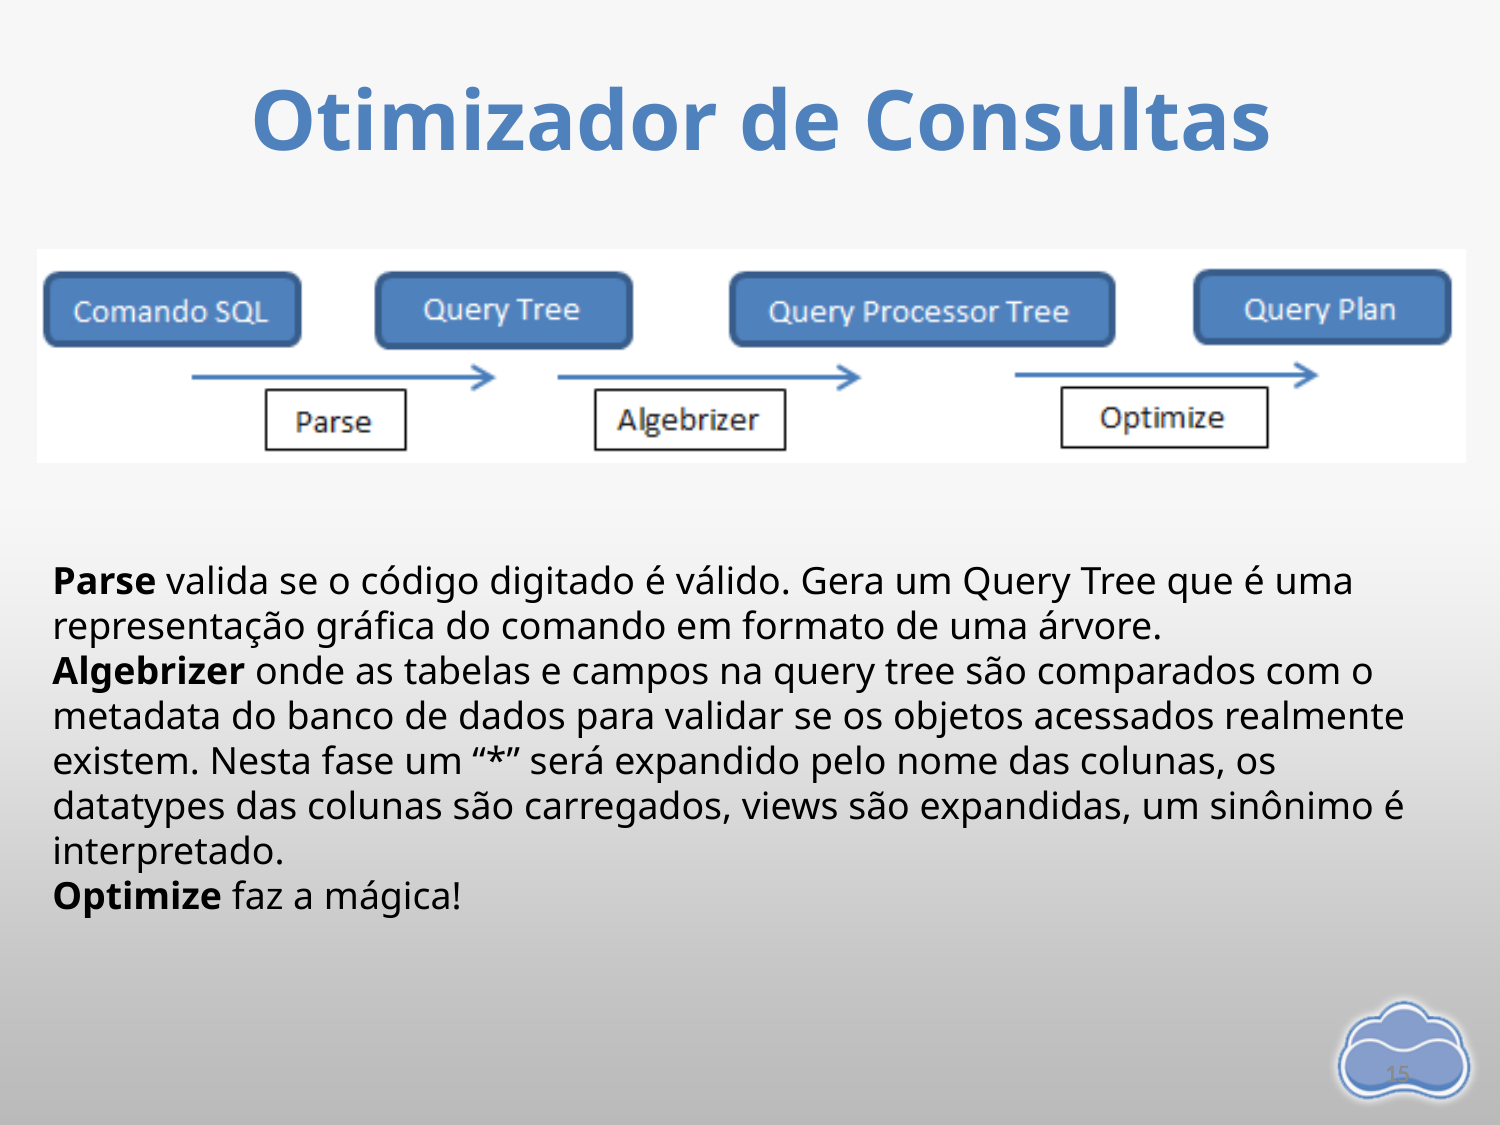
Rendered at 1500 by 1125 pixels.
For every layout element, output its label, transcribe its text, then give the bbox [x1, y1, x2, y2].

text_box 15 [1074, 1042, 1425, 1103]
text_box Parse valida se o código digitado é válido. Gera um Query Tree que é uma representação gráfica do comando em formato de uma árvore. Algebrizer onde as tabelas e campos na query tree são comparados com o metadata do banco de dados para validar se os objetos acessados realmente existem. Nesta fase um “*” será expandido pelo nome das colunas, os datatypes das colunas são carregados, views são expandidas, um sinônimo é interpretado. Optimize faz a mágica! [37, 549, 1466, 925]
title Otimizador de Consultas [23, 58, 1500, 176]
picture [0, 0, 1500, 1125]
